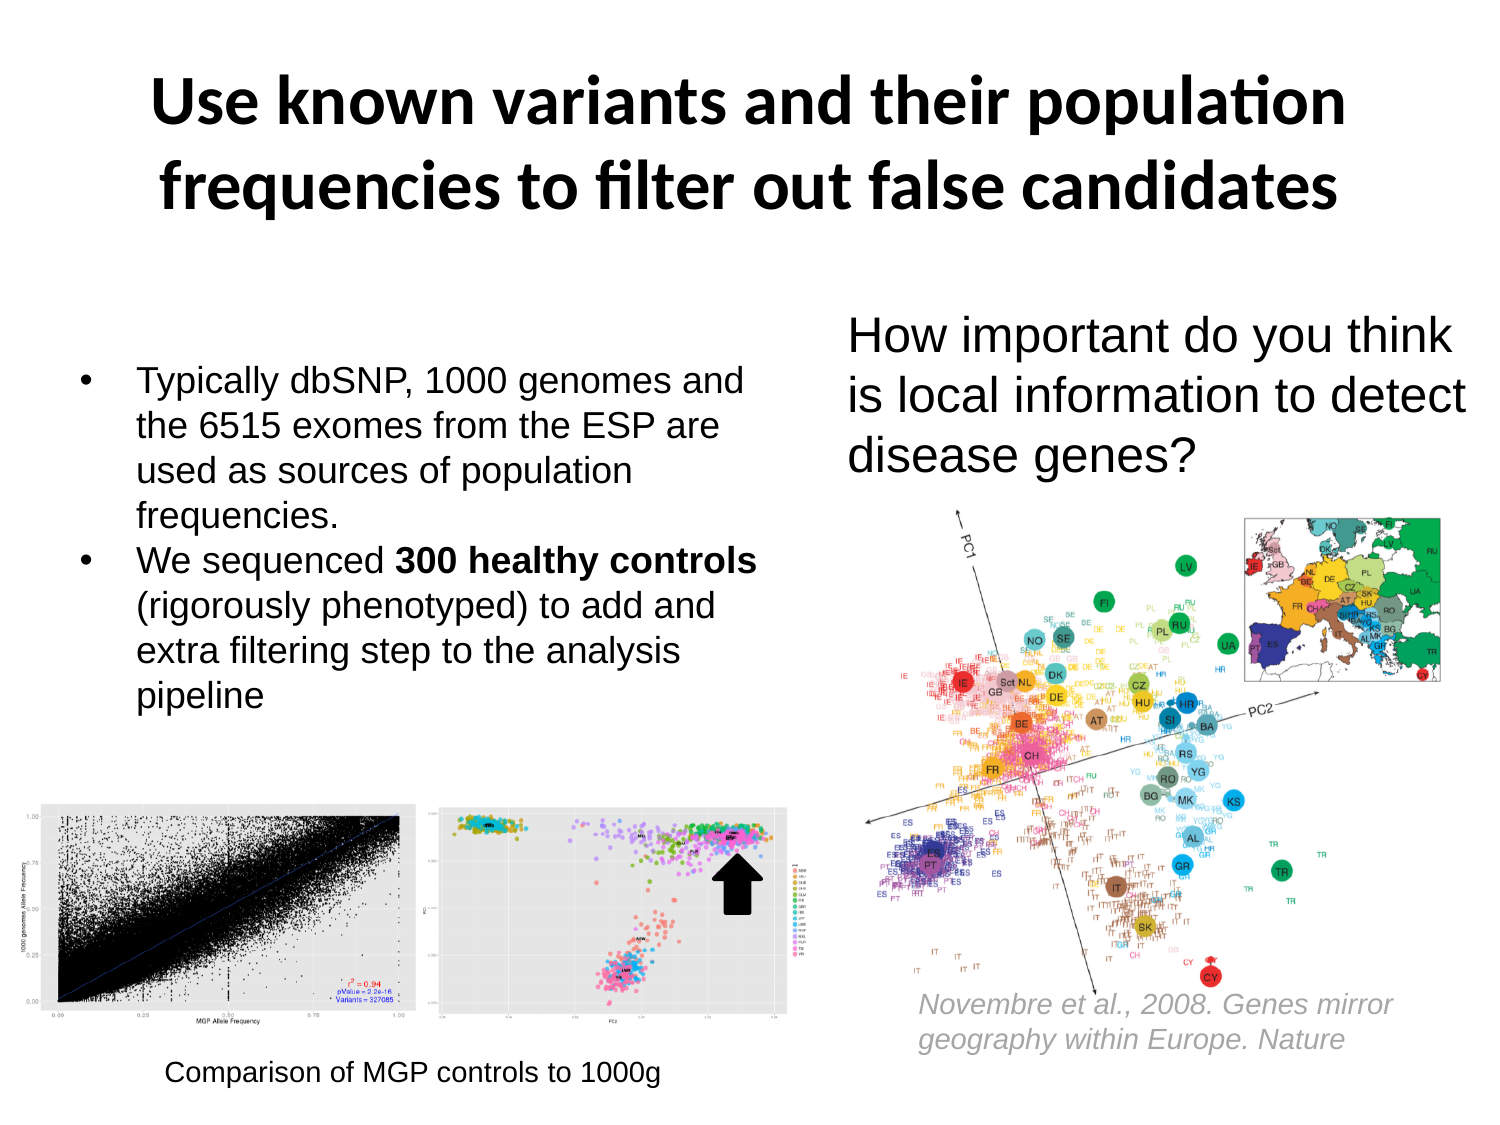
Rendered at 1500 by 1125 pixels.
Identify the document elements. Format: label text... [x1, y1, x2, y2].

text_box Comparison of MGP controls to 1000g [64, 1046, 762, 1097]
title Use known variants and their population frequencies to filter out false candidates [75, 45, 1425, 233]
text_box Novembre et al., 2008. Genes mirror geography within Europe. Nature [903, 1008, 1412, 1063]
picture [832, 500, 1450, 1000]
text_box How important do you think is local information to detect disease genes? [832, 294, 1500, 490]
text_box Typically dbSNP, 1000 genomes and the 6515 exomes from the ESP are used as sources of population frequencies. We sequenced 300 healthy controls (rigorously phenotyped) to add and extra filtering step to the analysis pipeline [64, 349, 786, 724]
picture [17, 799, 816, 1026]
